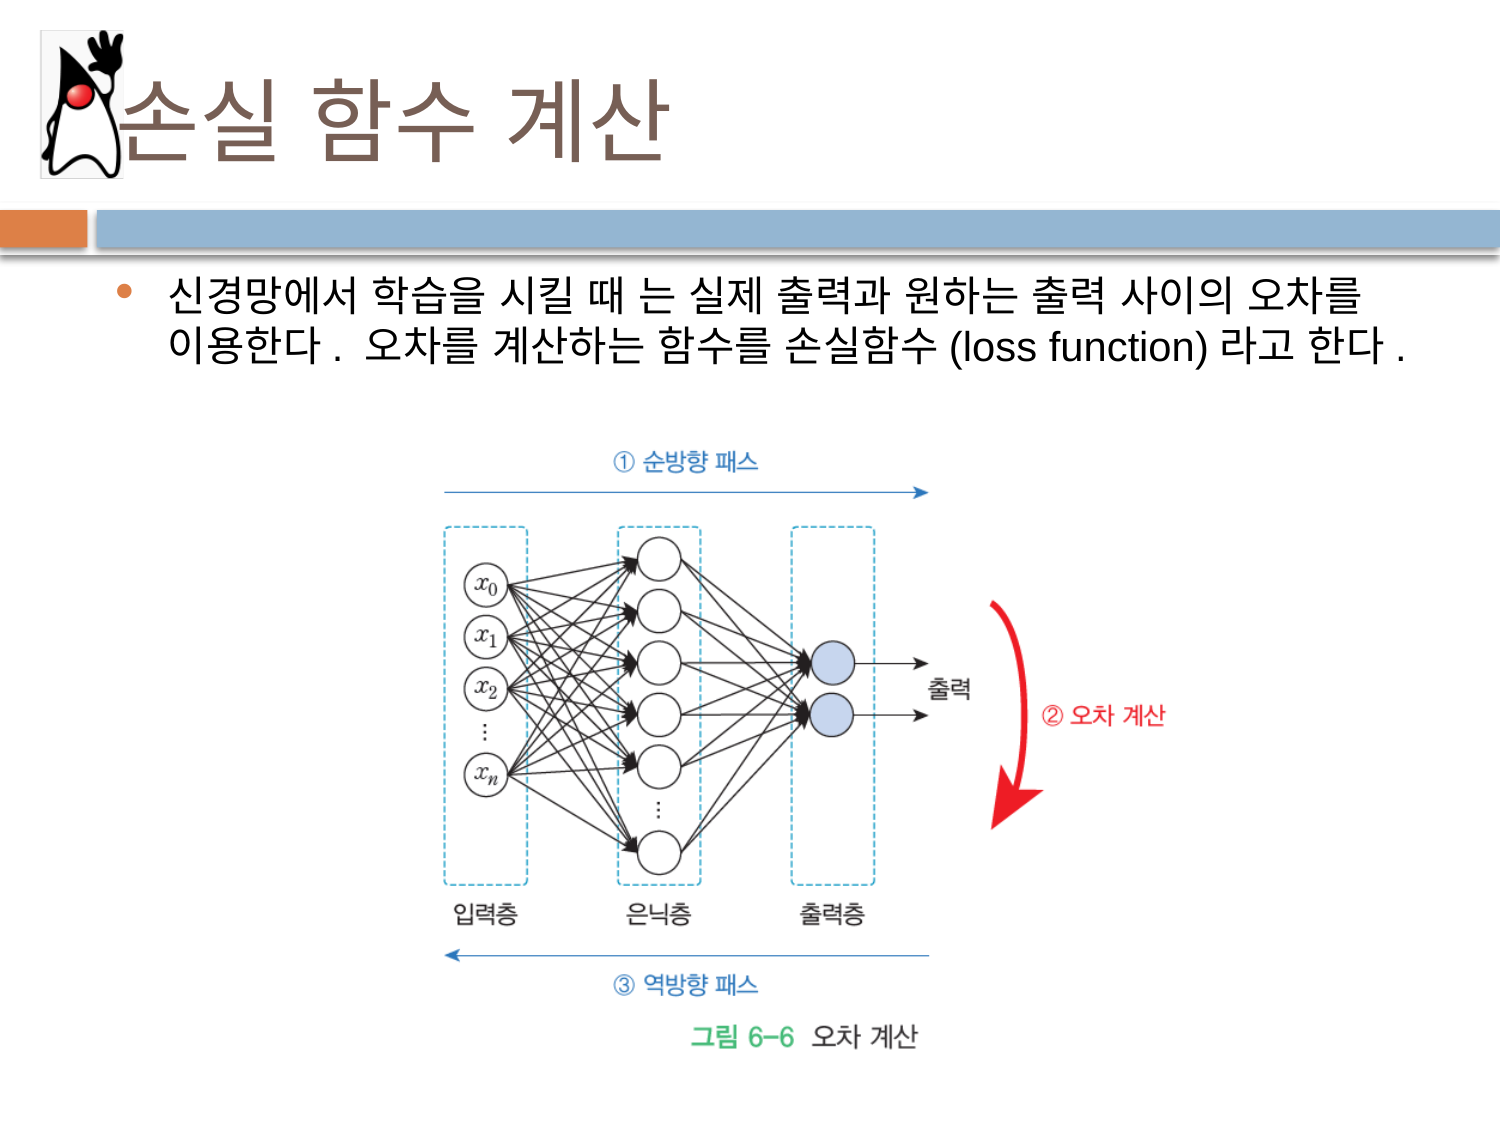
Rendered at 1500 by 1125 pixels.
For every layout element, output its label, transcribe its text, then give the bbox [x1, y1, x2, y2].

picture [392, 432, 1183, 1063]
picture [39, 30, 124, 179]
title 손실 함수 계산 [100, 37, 1438, 200]
list 신경망에서 학습을 시킬 때 는 실제 출력과 원하는 출력 사이의 오차를 이용한다. 오차를 계산하는 함수를 손실함수(loss function)라고 한다. [100, 262, 1438, 1000]
